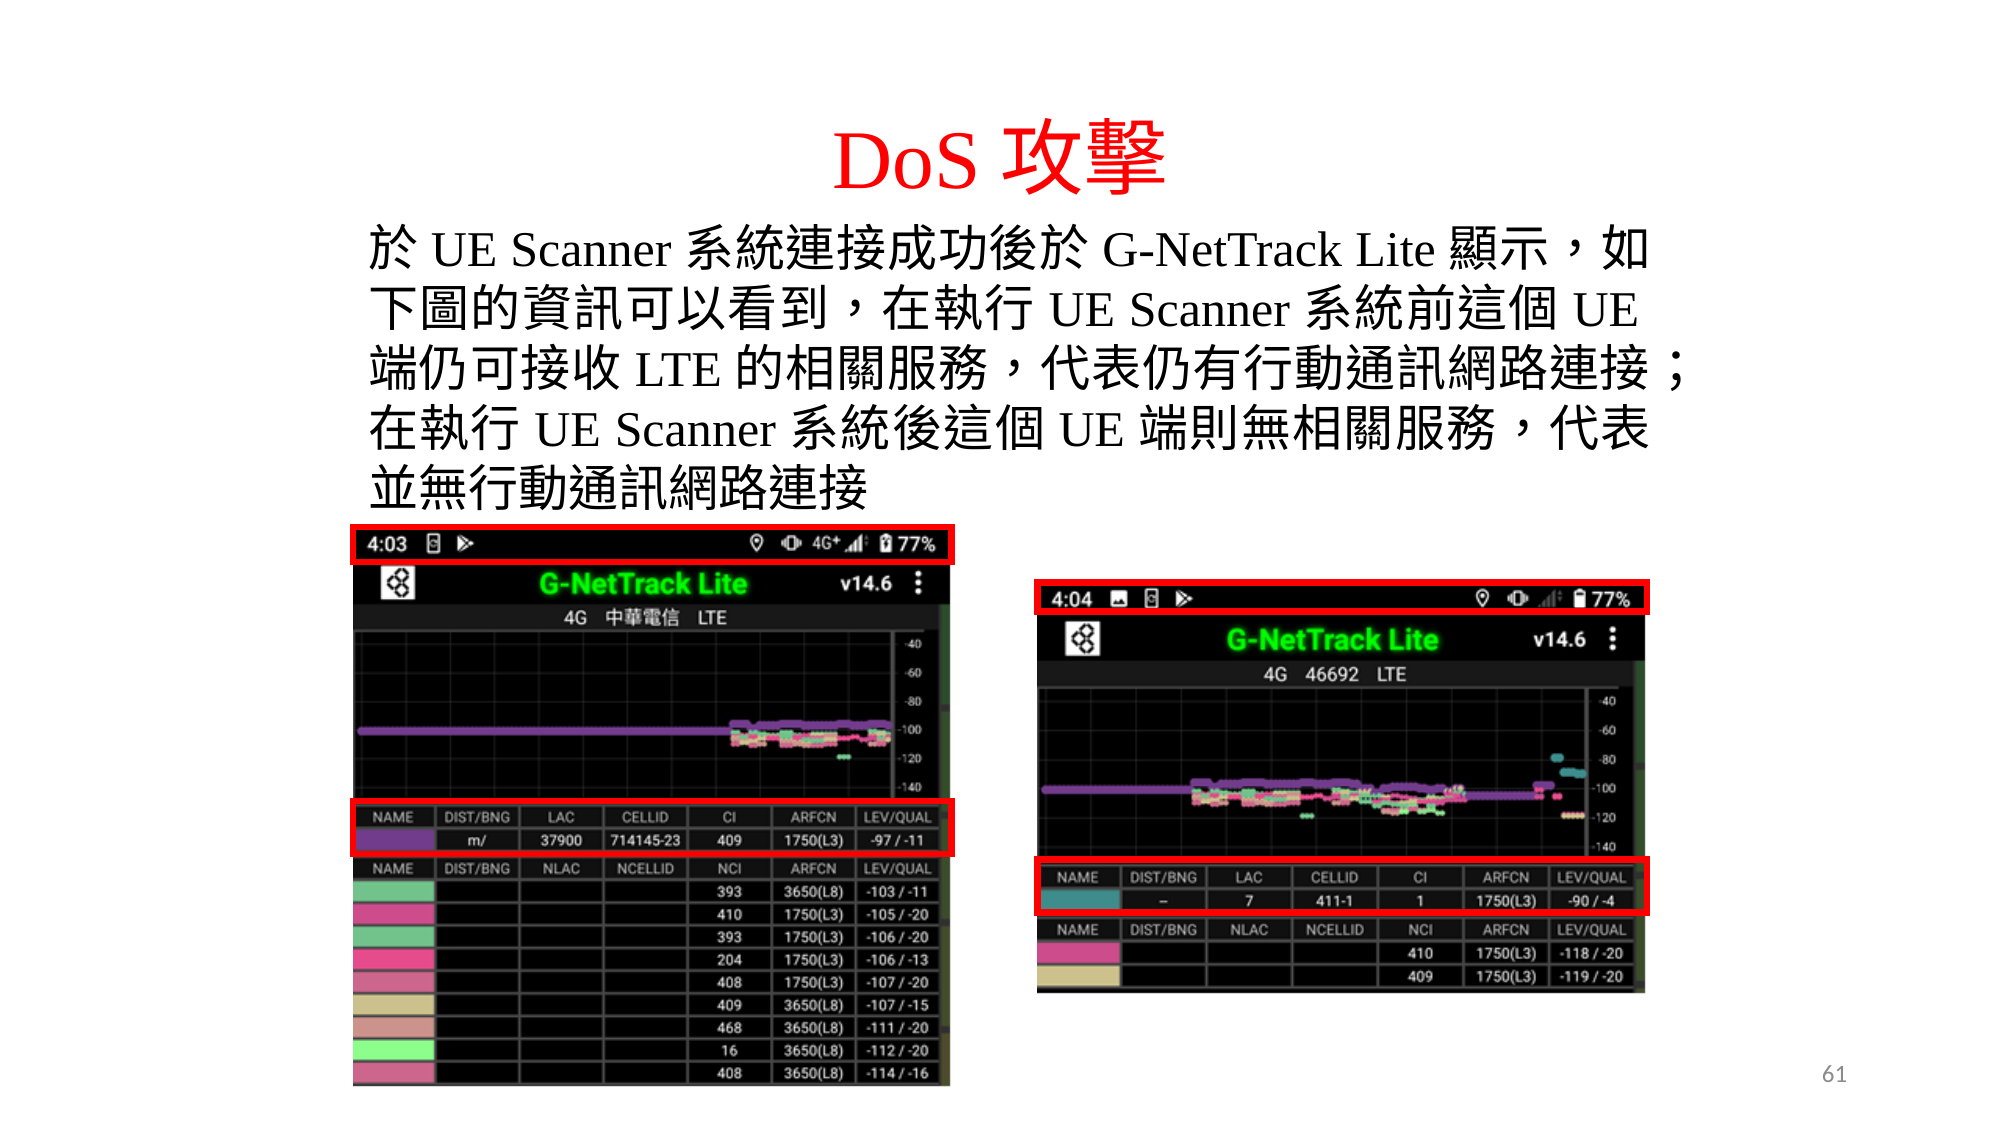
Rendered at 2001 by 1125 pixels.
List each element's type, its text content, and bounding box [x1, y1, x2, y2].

title DoS攻擊 [353, 52, 1647, 209]
picture [1037, 581, 1647, 995]
picture [353, 526, 952, 1088]
list 於UE Scanner系統連接成功後於G-NetTrack Lite顯示，如下圖的資訊可以看到，在執行UE Scanner系統前這個UE端仍可接收LTE的相關服務，代表仍有行動通訊網路連接；在執行UE Scanner系統後這個UE端則無相關服務，代表並無行動通訊網路連接 [353, 209, 1666, 518]
slide_number 61 [1412, 1042, 1863, 1103]
